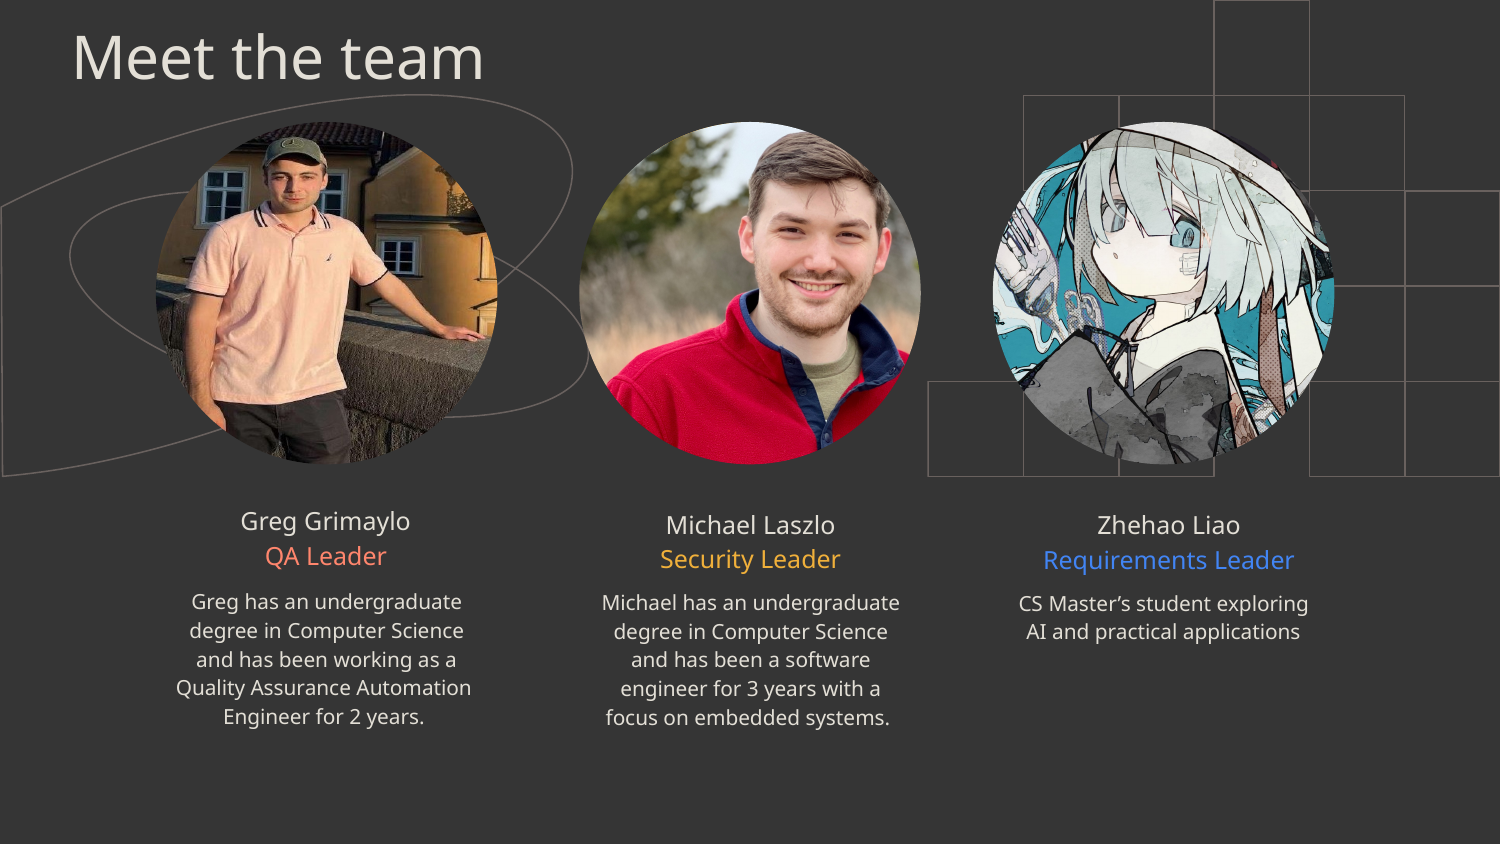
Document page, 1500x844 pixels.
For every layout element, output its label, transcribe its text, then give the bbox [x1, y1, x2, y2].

subtitle Greg has an undergraduate degree in Computer Science and has been working as a Quality Assurance Automation Engineer for 2 years. [155, 570, 498, 792]
title Michael Laszlo Security Leader [591, 474, 910, 589]
text_box [234, 94, 573, 268]
title Greg Grimaylo QA Leader [175, 474, 476, 586]
subtitle Michael has an undergraduate degree in Computer Science and has been a software engineer for 3 years with a focus on embedded systems. [579, 571, 922, 792]
picture [579, 121, 921, 465]
text_box [1, 144, 150, 477]
text_box [69, 196, 150, 345]
picture [155, 121, 498, 465]
title Zhehao Liao Requirements Leader [1010, 474, 1329, 590]
picture [992, 121, 1335, 465]
text_box [502, 260, 573, 413]
title Meet the team [41, 23, 585, 87]
subtitle CS Master’s student exploring AI and practical applications [992, 571, 1335, 793]
